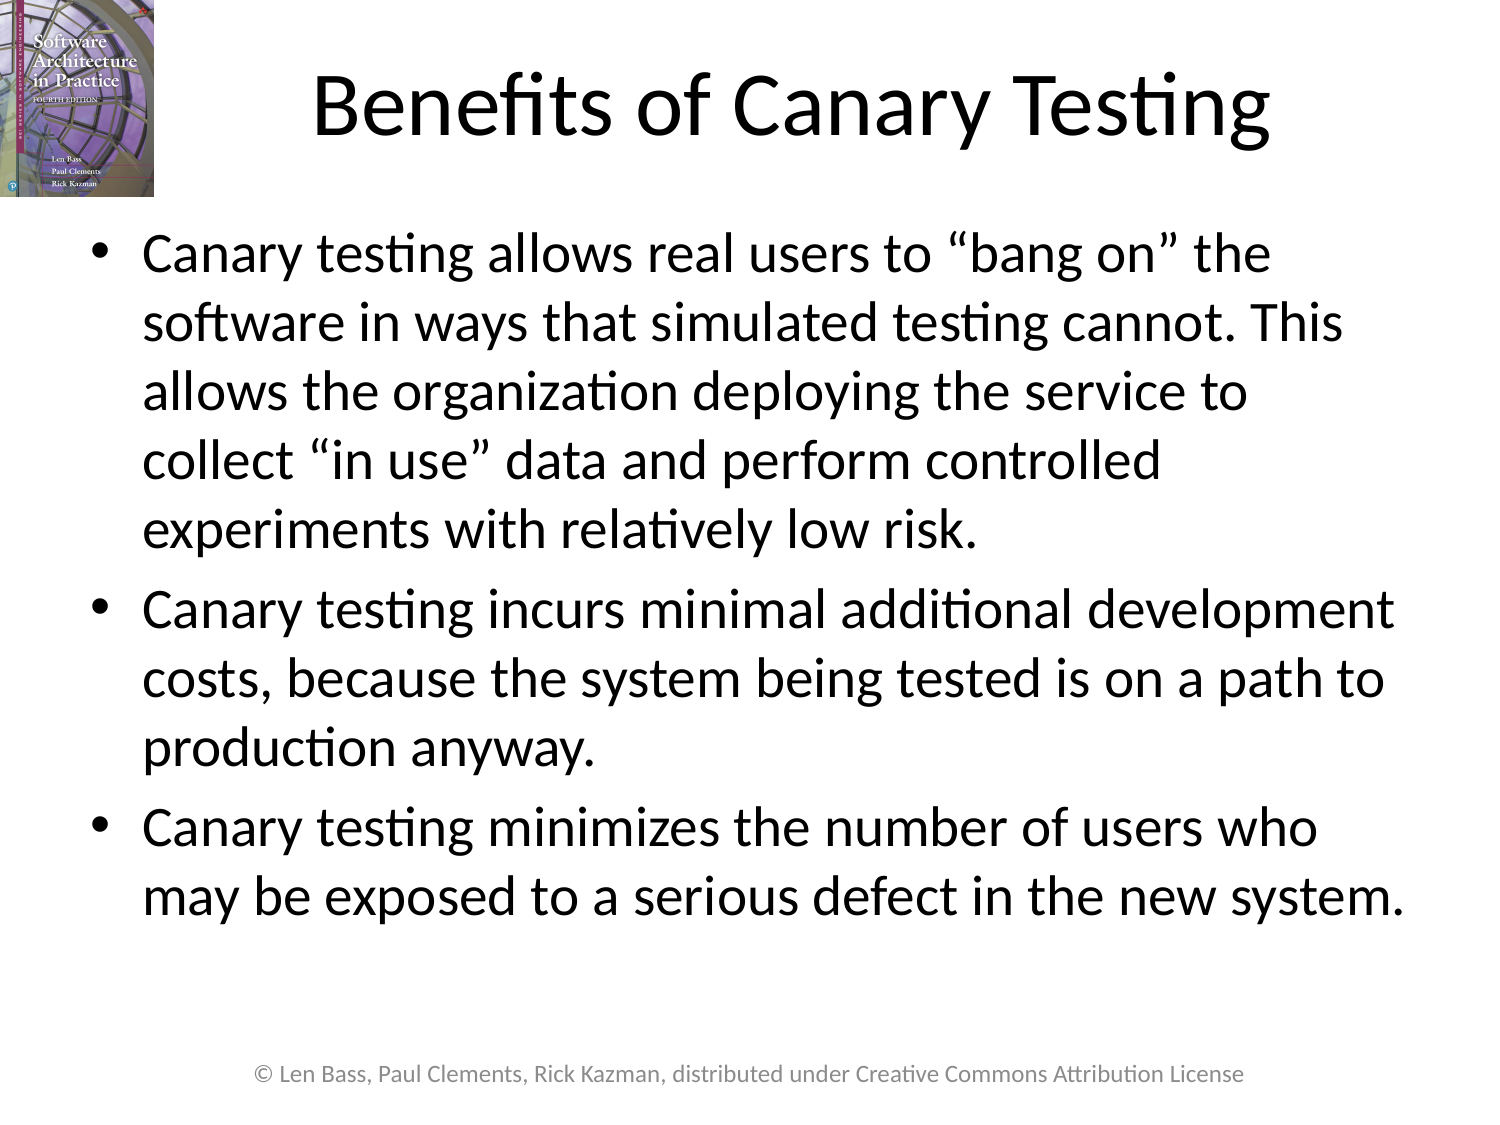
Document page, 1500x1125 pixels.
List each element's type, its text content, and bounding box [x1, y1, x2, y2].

picture [0, 0, 154, 197]
list Canary testing allows real users to “bang on” the software in ways that simulated testing cannot. This allows the organization deploying the service to collect “in use” data and perform controlled experiments with relatively low risk. Canary testing incurs minimal additional development costs, because the system being tested is on a path to production anyway. Canary testing minimizes the number of users who may be exposed to a serious defect in the new system. [75, 208, 1425, 1005]
title Benefits of Canary Testing [159, 45, 1425, 173]
footer © Len Bass, Paul Clements, Rick Kazman, distributed under Creative Commons Attribution License [230, 1042, 1270, 1103]
